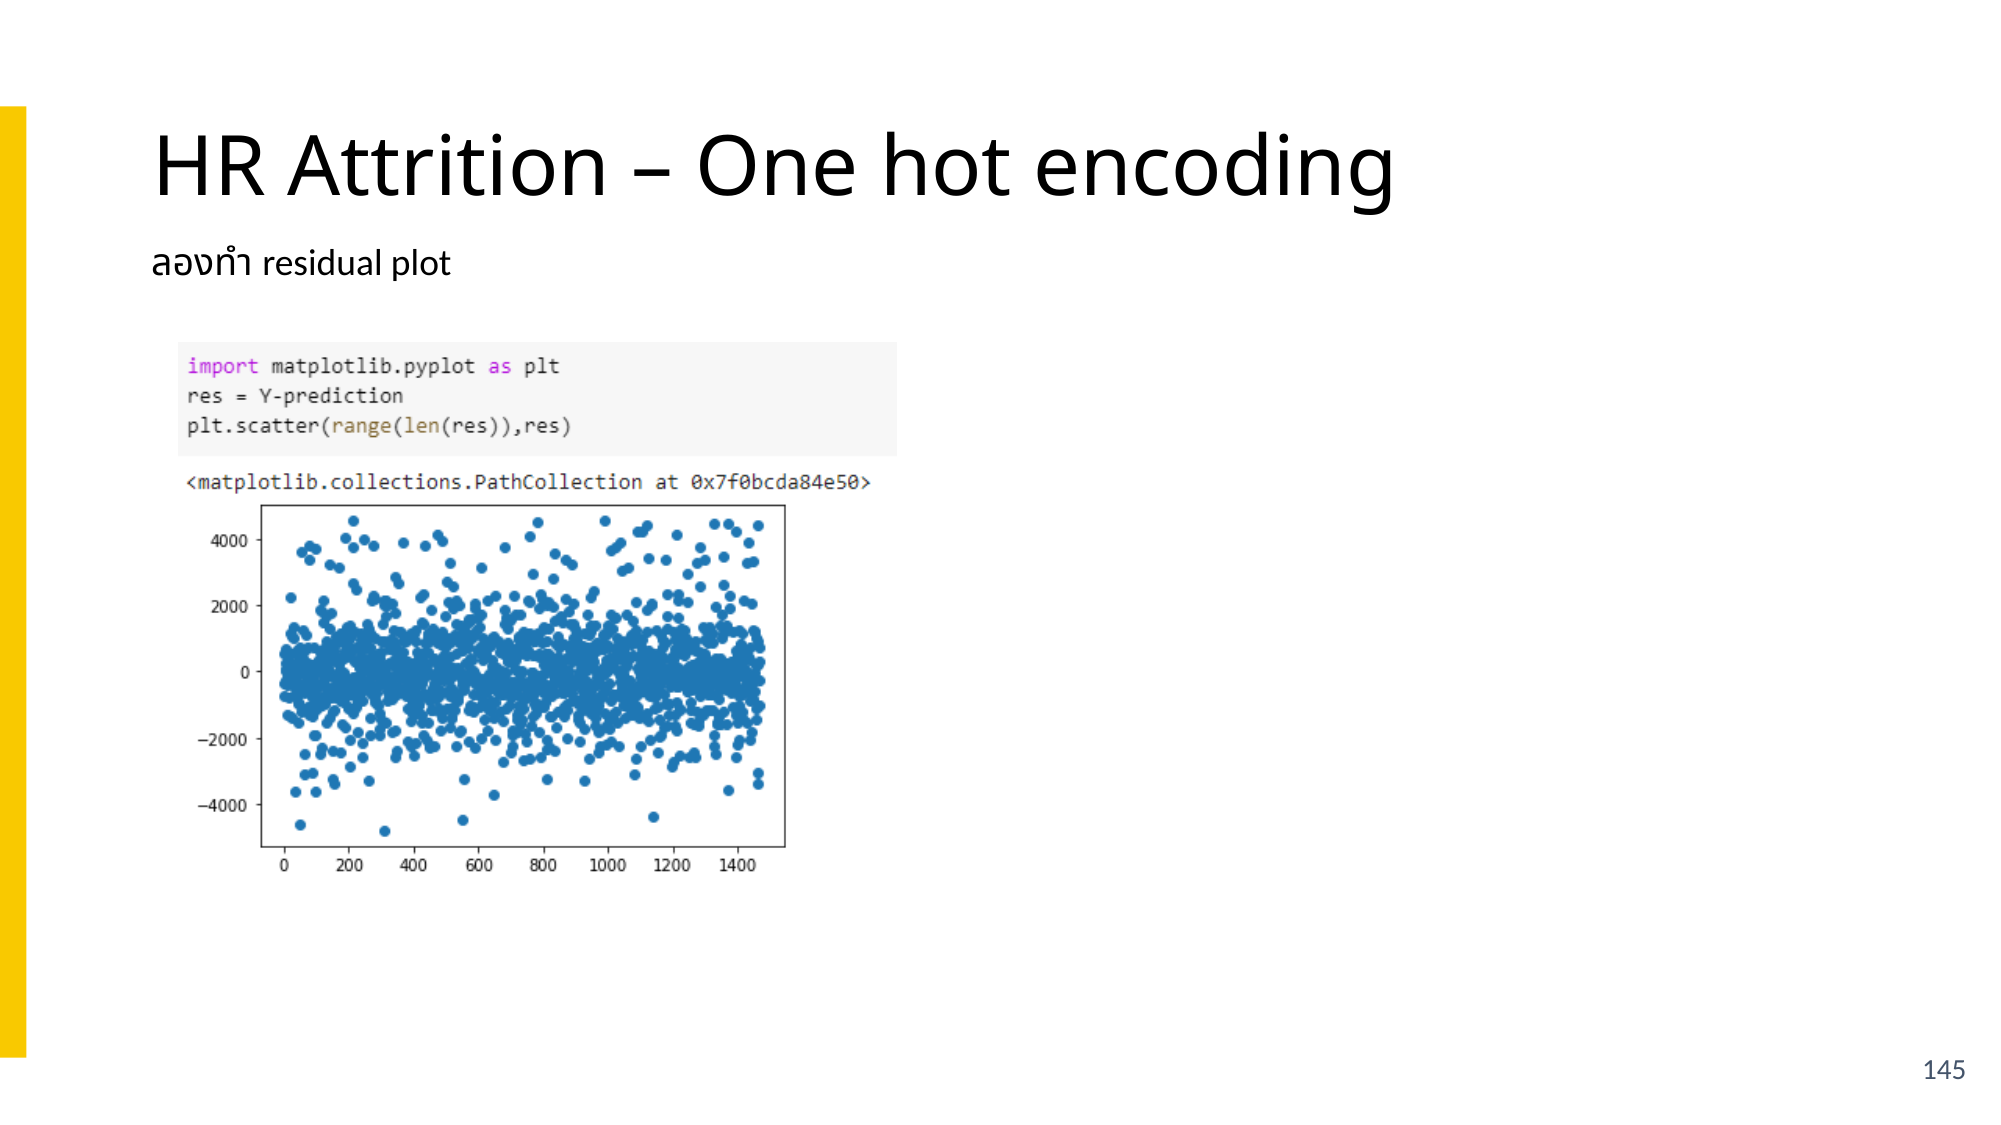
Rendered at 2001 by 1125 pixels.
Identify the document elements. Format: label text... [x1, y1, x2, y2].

picture [178, 342, 898, 895]
text_box [0, 105, 27, 1059]
title HR Attrition – One hot encoding [137, 59, 2000, 278]
text_box ลองทำ residual plot [136, 230, 467, 291]
text_box 145 [1531, 1038, 1982, 1098]
